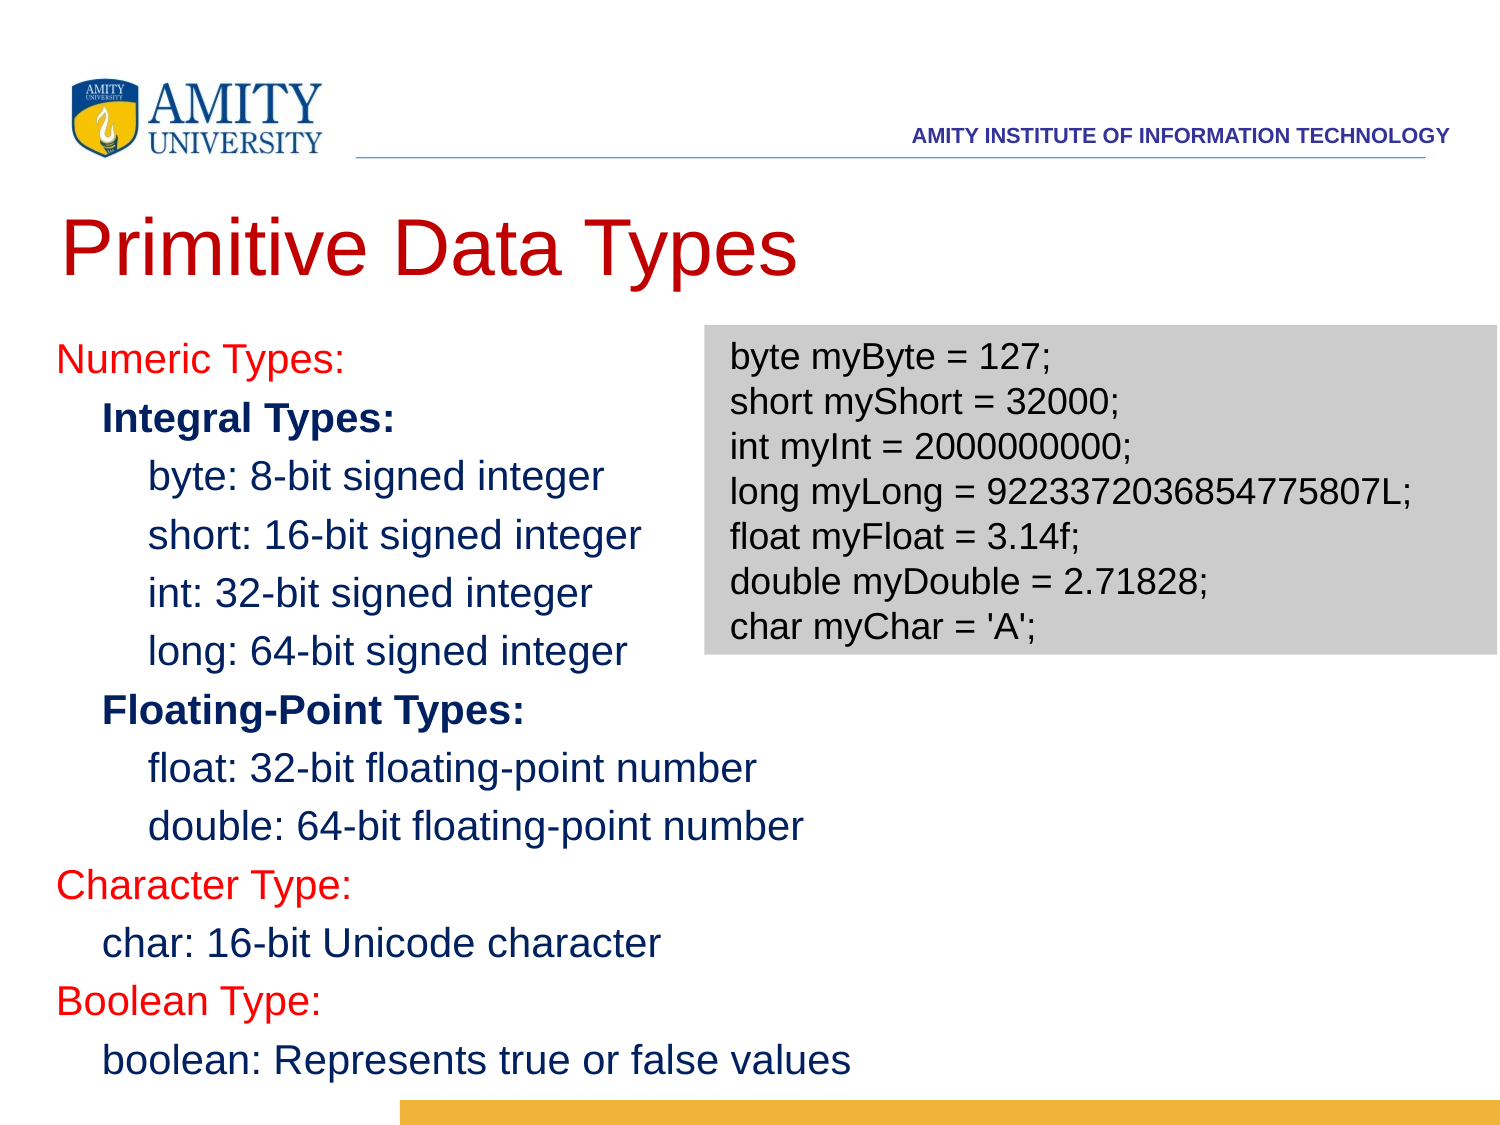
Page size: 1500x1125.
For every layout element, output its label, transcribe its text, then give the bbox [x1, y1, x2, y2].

title Primitive Data Types [45, 187, 959, 300]
text_box byte myByte = 127; short myShort = 32000; int myInt = 2000000000; long myLong = 9223372036854775807L; float myFloat = 3.14f; double myDouble = 2.71828; char myChar = 'A'; [704, 324, 1498, 655]
list Numeric Types: Integral Types: byte: 8-bit signed integer short: 16-bit signed integer int: 32-bit signed integer long: 64-bit signed integer Floating-Point Types: float: 32-bit floating-point number double: 64-bit floating-point number Character Type: char: 16-bit Unicode character Boolean Type: boolean: Represents true or false values [41, 324, 1409, 1125]
picture [0, 0, 1500, 188]
